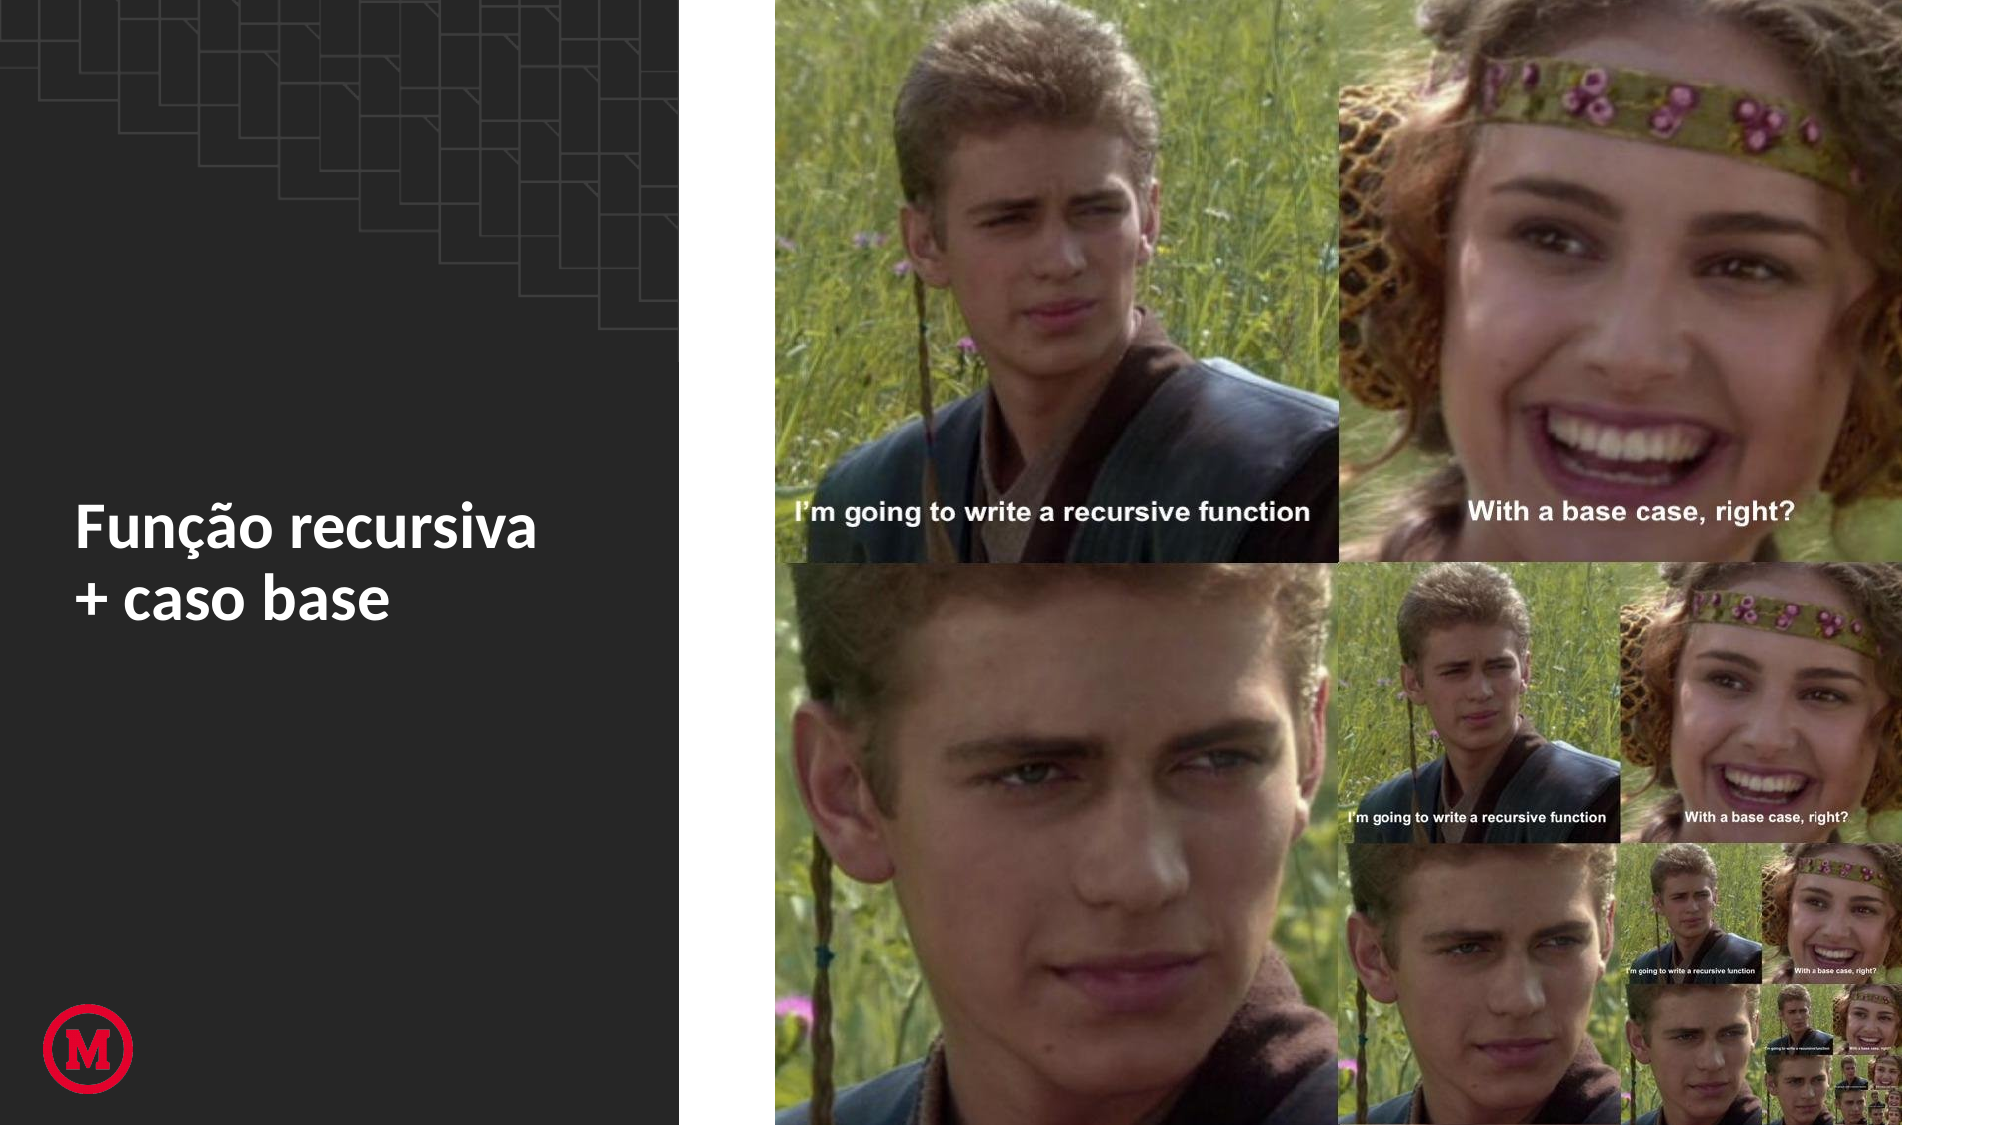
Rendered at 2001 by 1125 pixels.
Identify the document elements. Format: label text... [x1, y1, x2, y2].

picture [775, 0, 1902, 1125]
picture [43, 1004, 133, 1094]
title Função recursiva + caso base [60, 429, 599, 696]
